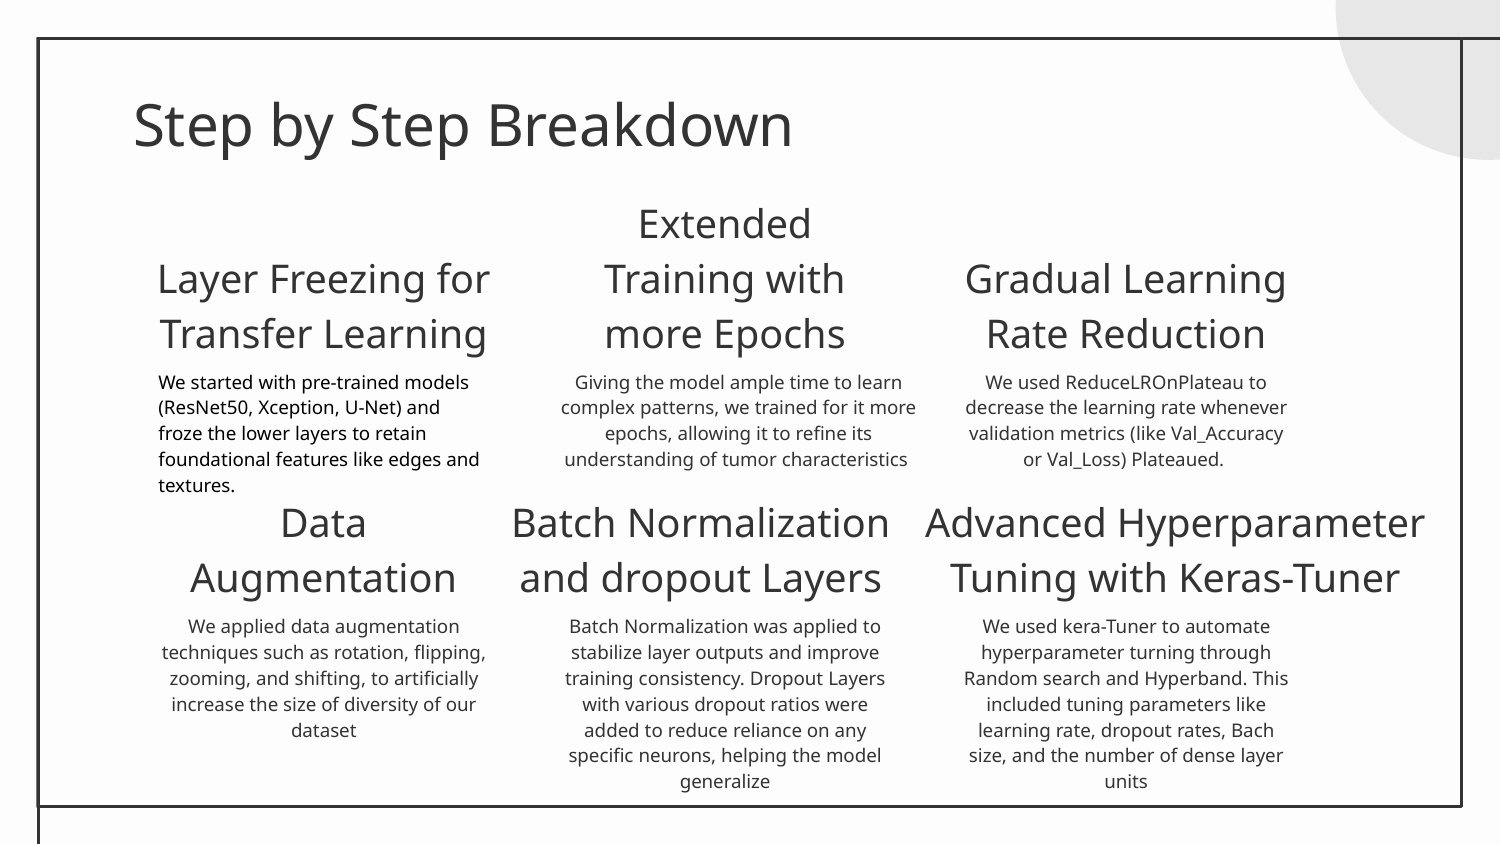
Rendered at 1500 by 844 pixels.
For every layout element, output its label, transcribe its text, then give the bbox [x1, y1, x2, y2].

subtitle We used kera-Tuner to automate hyperparameter turning through Random search and Hyperband. This included tuning parameters like learning rate, dropout rates, Bach size, and the number of dense layer units [945, 616, 1307, 701]
subtitle We started with pre-trained models (ResNet50, Xception, U-Net) and froze the lower layers to retain foundational features like edges and textures. [143, 371, 505, 457]
subtitle We applied data augmentation techniques such as rotation, flipping, zooming, and shifting, to artificially increase the size of diversity of our dataset [143, 596, 505, 701]
subtitle Layer Freezing for Transfer Learning [78, 290, 569, 371]
subtitle Gradual Learning Rate Reduction [945, 290, 1307, 371]
subtitle Extended Training with more Epochs [569, 290, 906, 371]
subtitle Giving the model ample time to learn complex patterns, we trained for it more epochs, allowing it to refine its understanding of tumor characteristics [544, 352, 933, 457]
subtitle Advanced Hyperparameter Tuning with Keras-Tuner [870, 534, 1481, 616]
title Step by Step Breakdown [118, 72, 1382, 167]
subtitle Batch Normalization was applied to stabilize layer outputs and improve training consistency. Dropout Layers with various dropout ratios were added to reduce reliance on any specific neurons, helping the model generalize [544, 616, 906, 701]
subtitle Data Augmentation [143, 534, 476, 596]
subtitle Batch Normalization and dropout Layers [476, 534, 870, 616]
subtitle We used ReduceLROnPlateau to decrease the learning rate whenever validation metrics (like Val_Accuracy or Val_Loss) Plateaued. [945, 371, 1307, 457]
